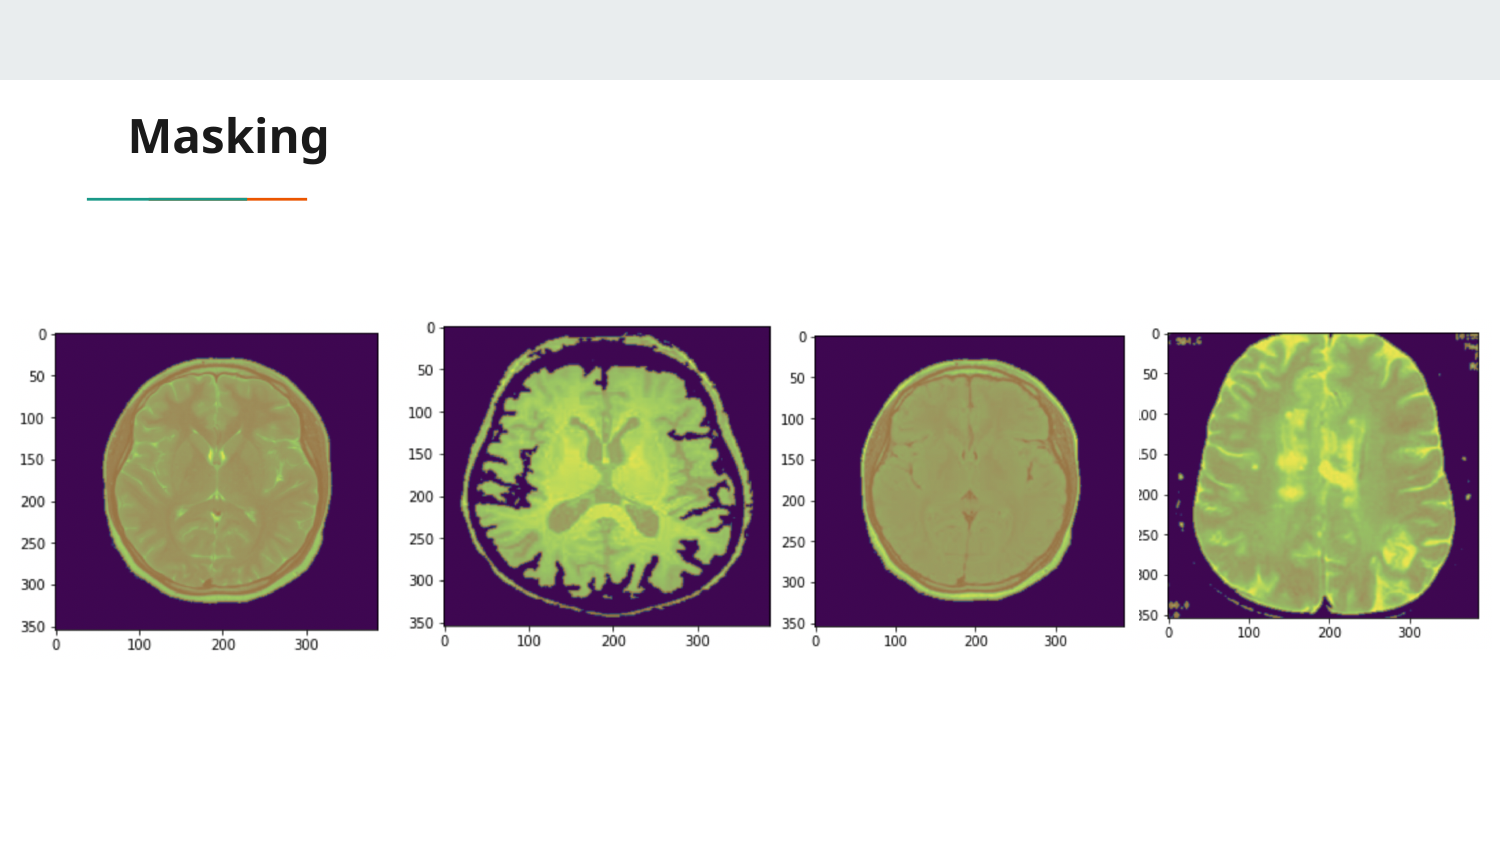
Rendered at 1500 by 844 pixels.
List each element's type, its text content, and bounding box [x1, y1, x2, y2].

title Masking [112, 90, 1374, 179]
picture [11, 318, 1492, 688]
